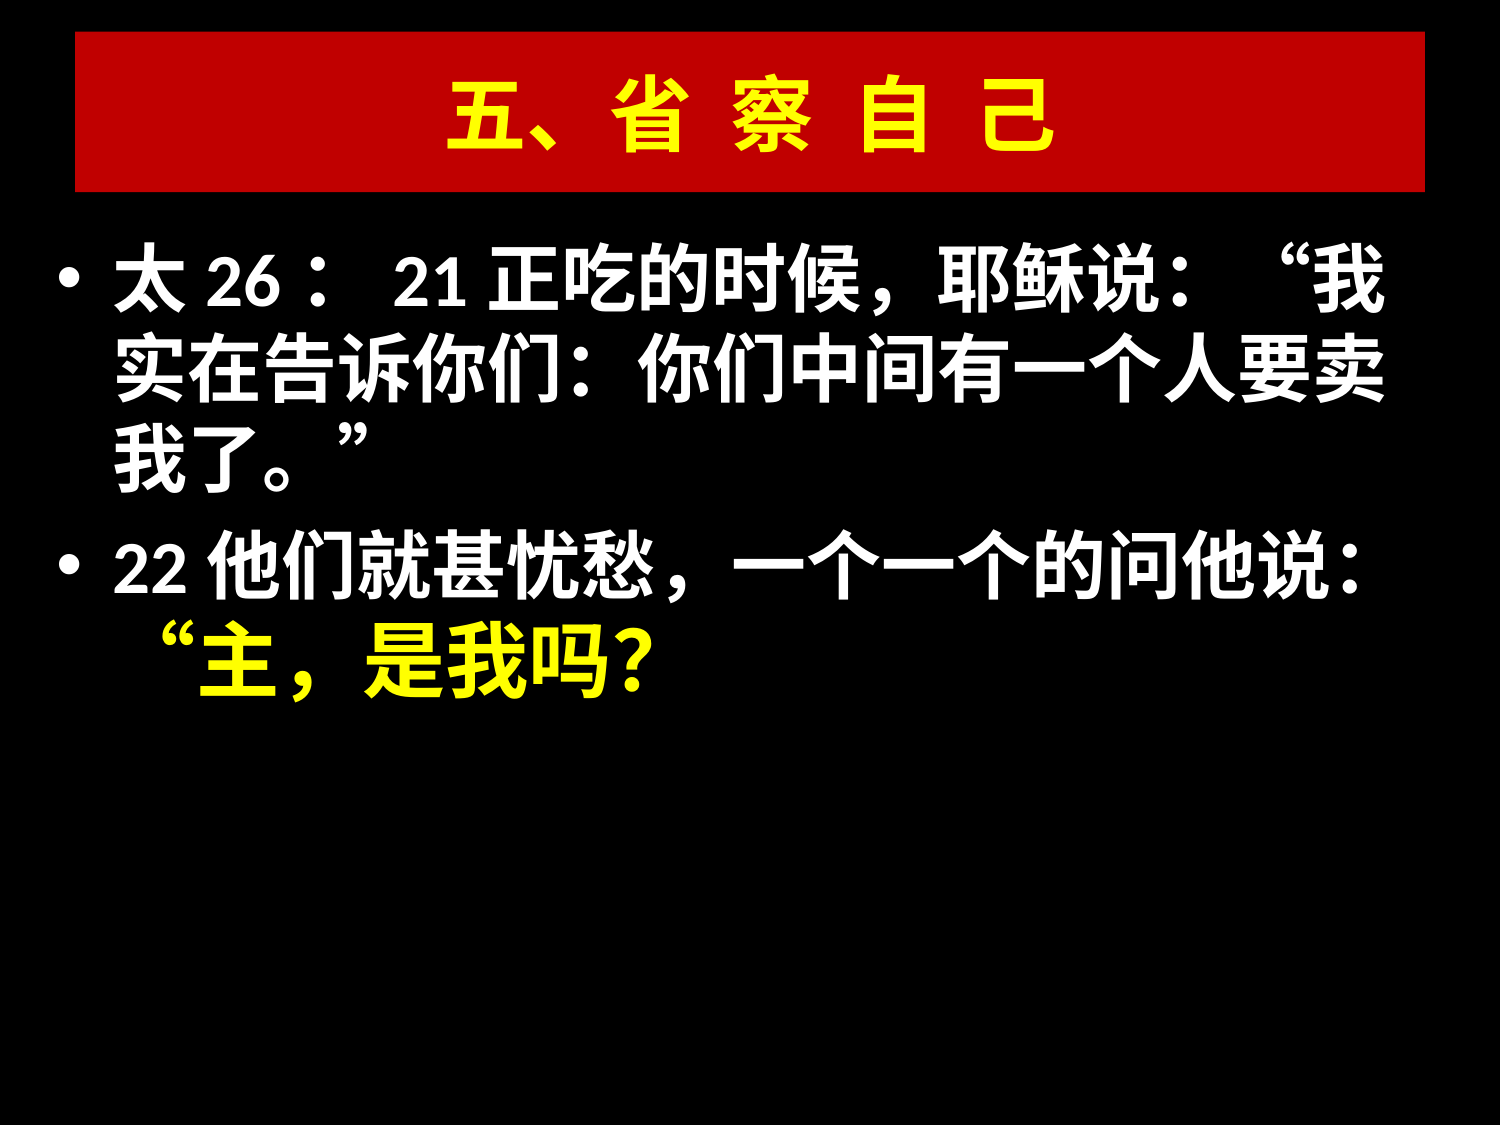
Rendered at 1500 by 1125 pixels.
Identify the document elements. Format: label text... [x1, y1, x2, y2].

list 太26：21正吃的时候，耶稣说：“我实在告诉你们：你们中间有一个人要卖我了。” 22他们就甚忧愁，一个一个的问他说：“主，是我吗？ [41, 223, 1457, 1005]
title 五、省 察 自 己 [75, 31, 1425, 193]
